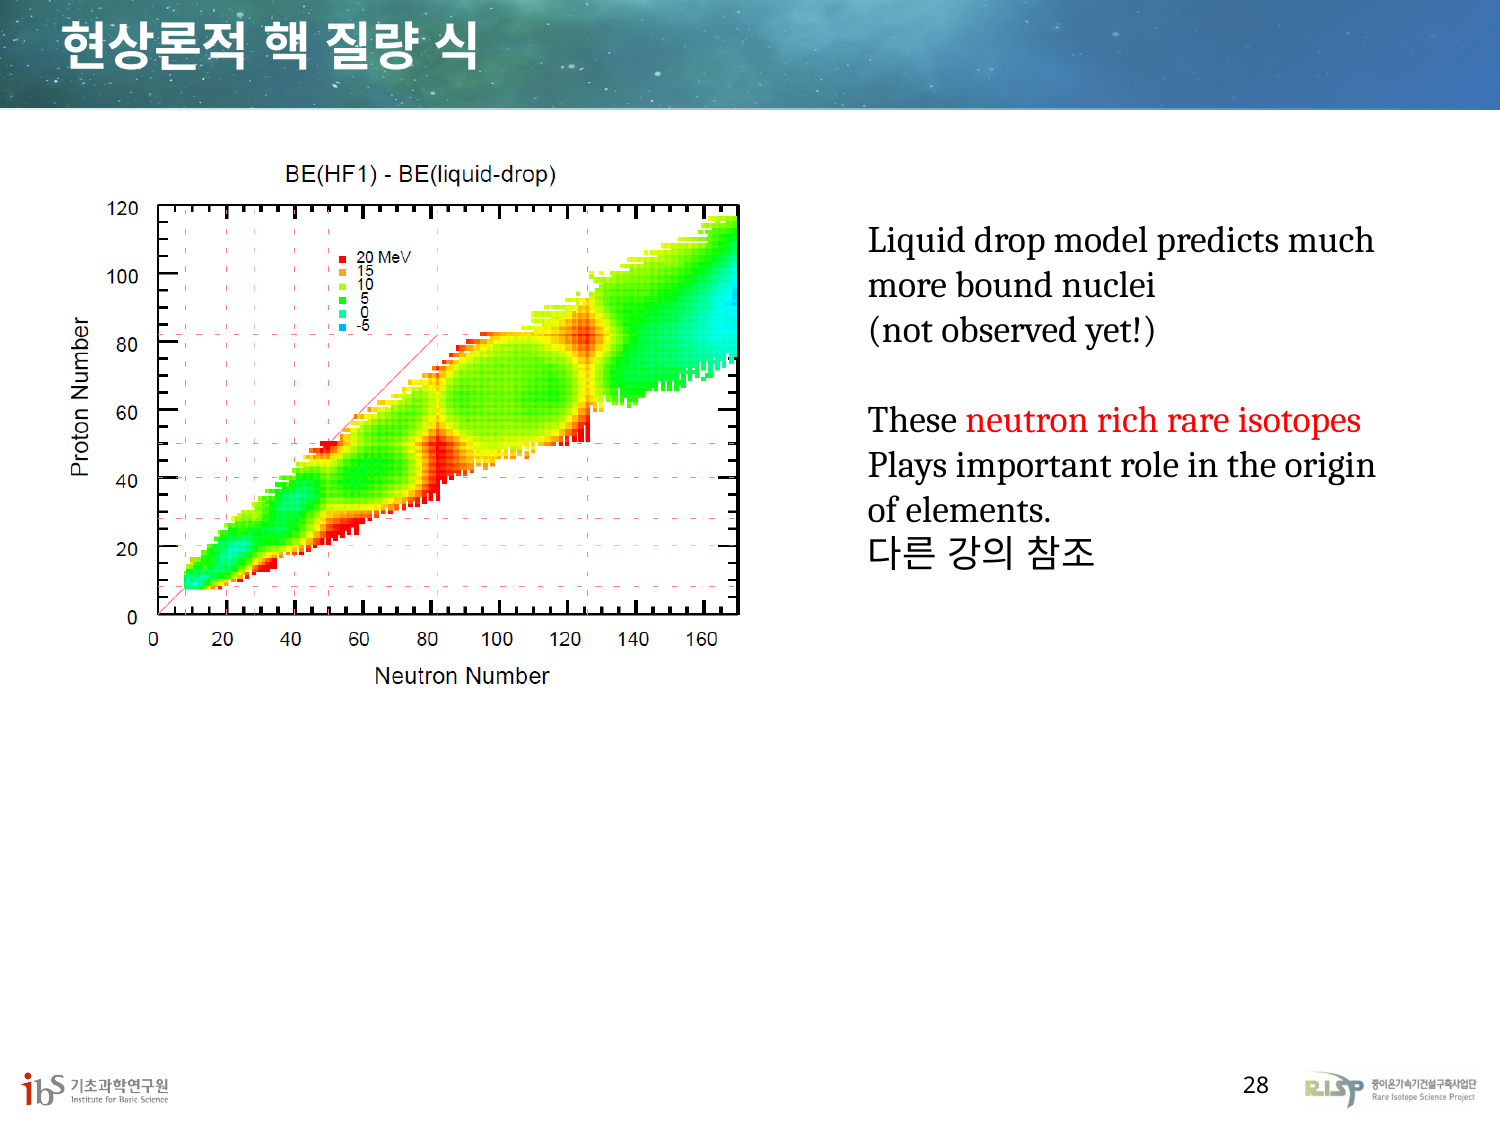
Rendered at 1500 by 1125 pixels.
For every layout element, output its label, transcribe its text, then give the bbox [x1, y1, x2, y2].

text_box Liquid drop model predicts much more bound nuclei (not observed yet!) These neutron rich rare isotopes Plays important role in the origin of elements. 다른 강의 참조 [852, 207, 1421, 583]
picture [1303, 1069, 1478, 1110]
picture [21, 1072, 168, 1106]
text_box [0, 0, 1500, 110]
picture [45, 152, 769, 694]
